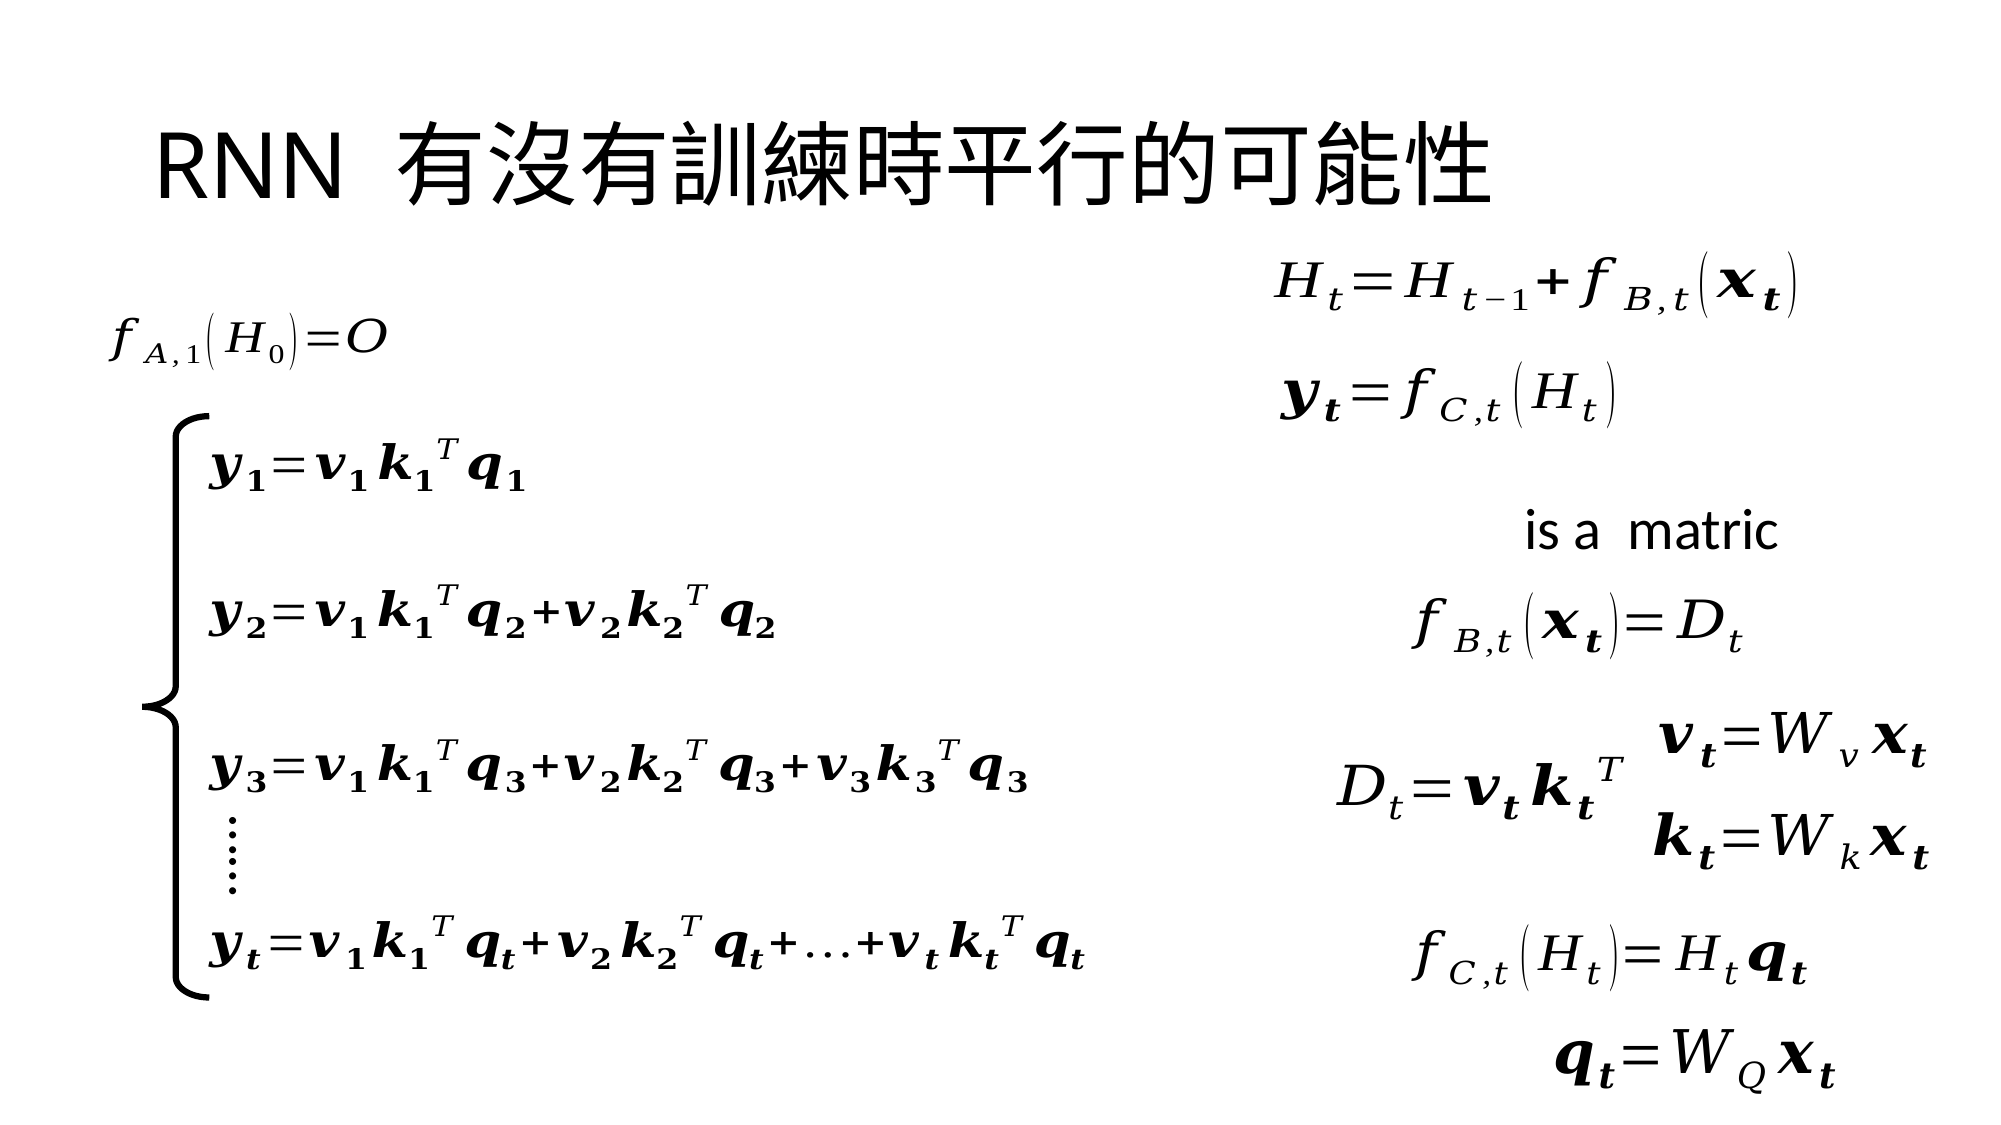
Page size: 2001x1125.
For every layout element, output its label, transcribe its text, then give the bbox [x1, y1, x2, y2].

title RNN 有沒有訓練時平行的可能性 [137, 59, 1863, 278]
text_box …… [210, 801, 296, 967]
text_box [142, 415, 210, 999]
